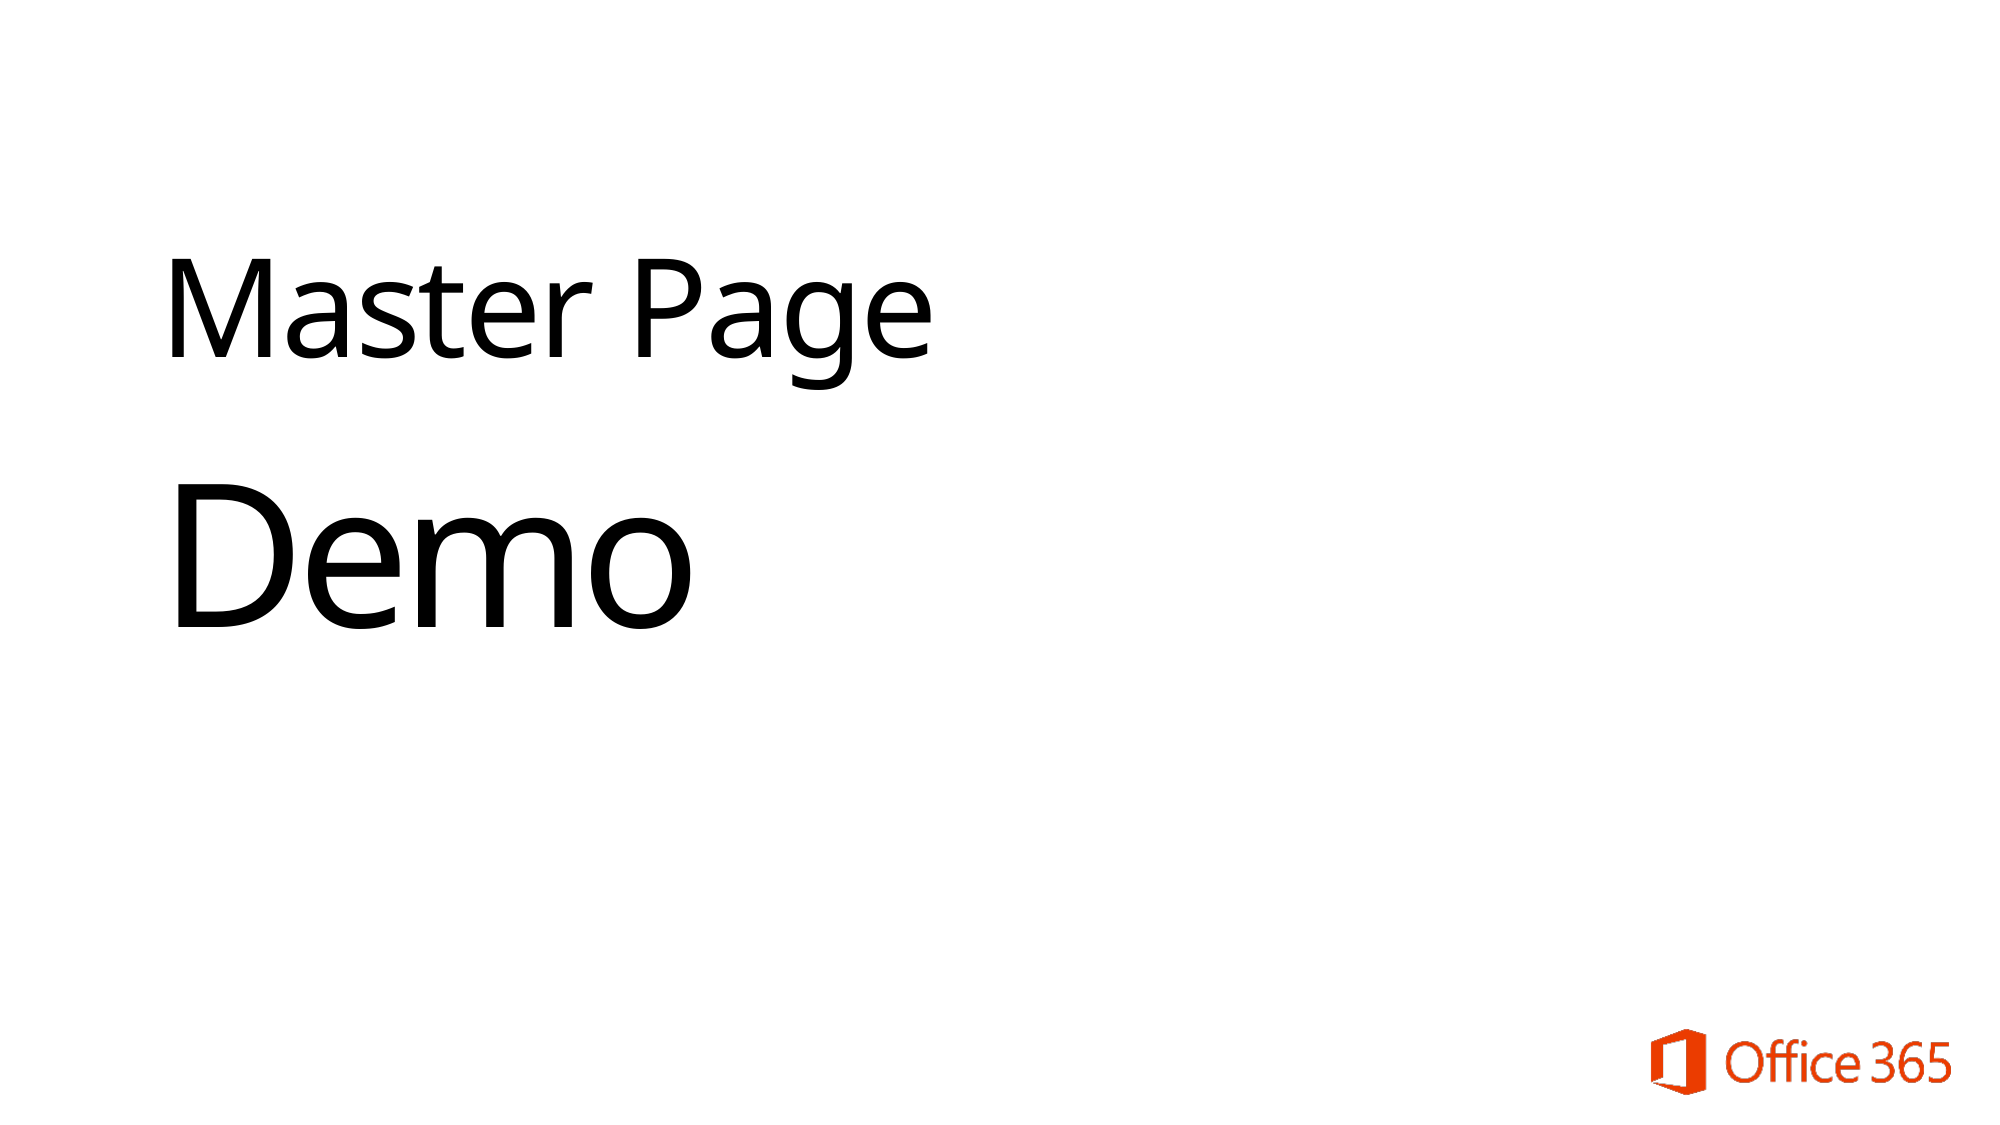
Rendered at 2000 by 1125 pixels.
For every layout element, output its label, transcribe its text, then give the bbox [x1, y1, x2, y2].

list Master Page [159, 237, 1839, 388]
list Demo [159, 449, 1841, 676]
picture [1622, 1000, 1978, 1124]
